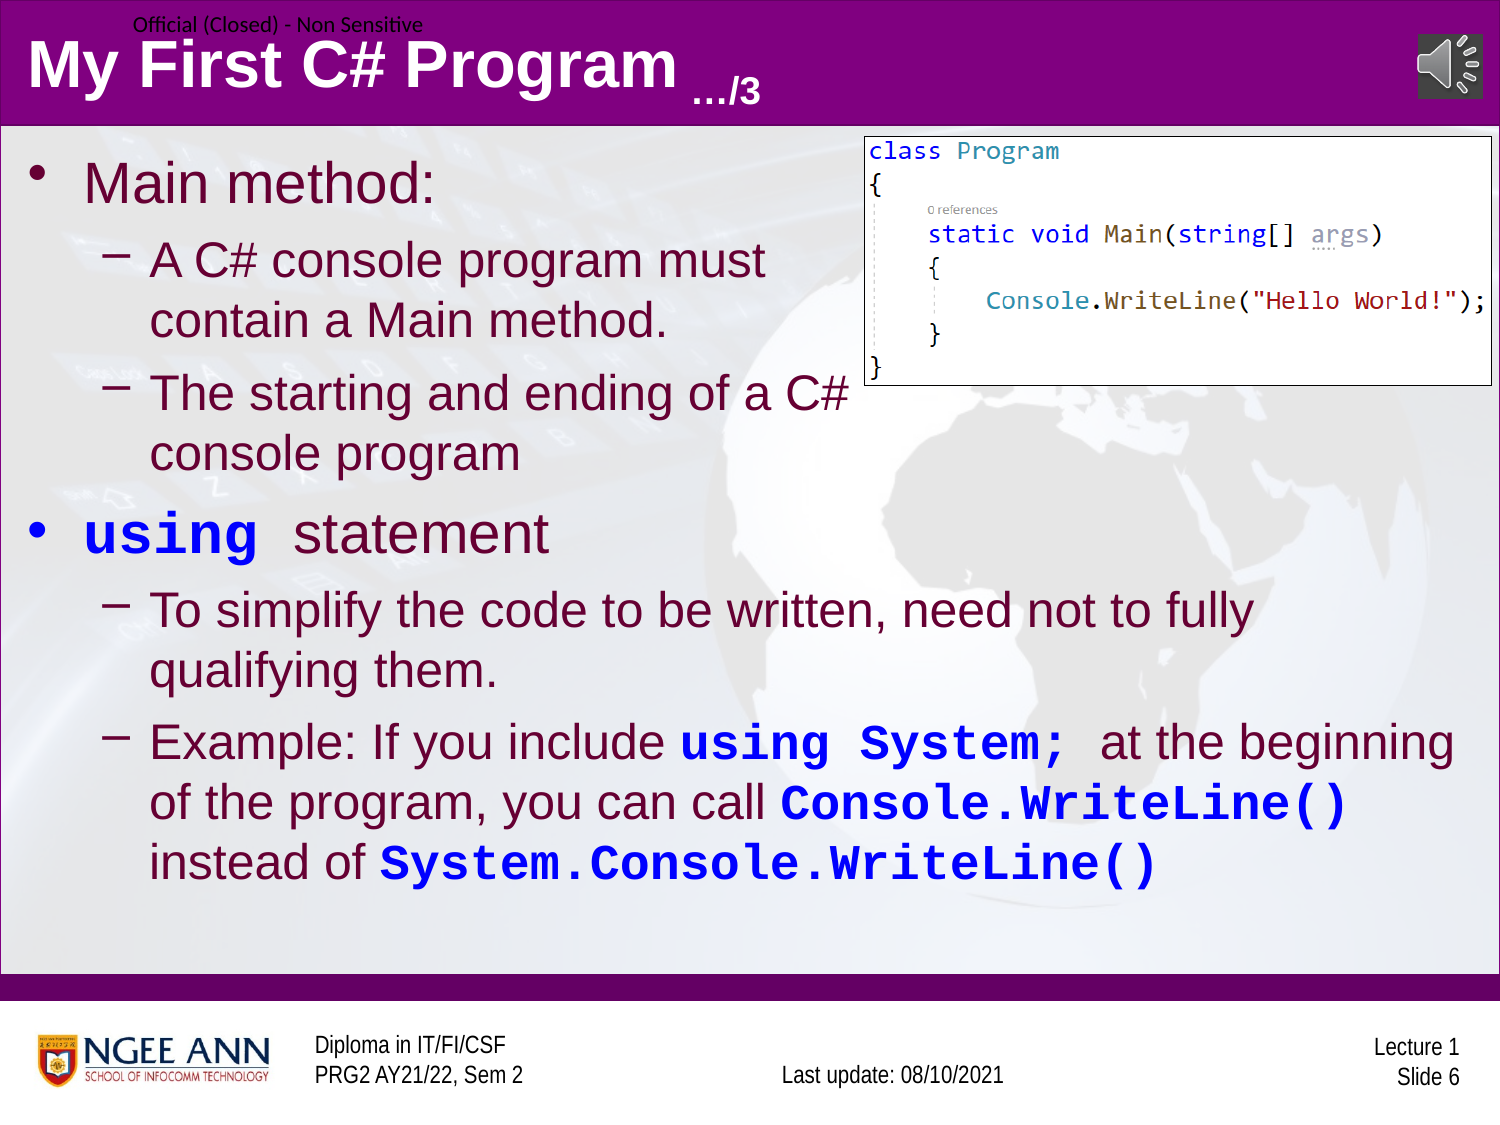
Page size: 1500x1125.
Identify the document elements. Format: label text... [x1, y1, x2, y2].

list Main method: A C# console program must contain a Main method. The starting and ending of a C# console program [12, 137, 876, 487]
title My First C# Program …/3 [12, 19, 1488, 113]
picture [12, 1012, 294, 1109]
picture [864, 136, 1492, 386]
picture [1416, 32, 1484, 100]
text_box using statement To simplify the code to be written, need not to fully qualifying them. Example: If you include using System; at the beginning of the program, you can call Console.WriteLine() instead of System.Console.WriteLine() [12, 487, 1484, 898]
